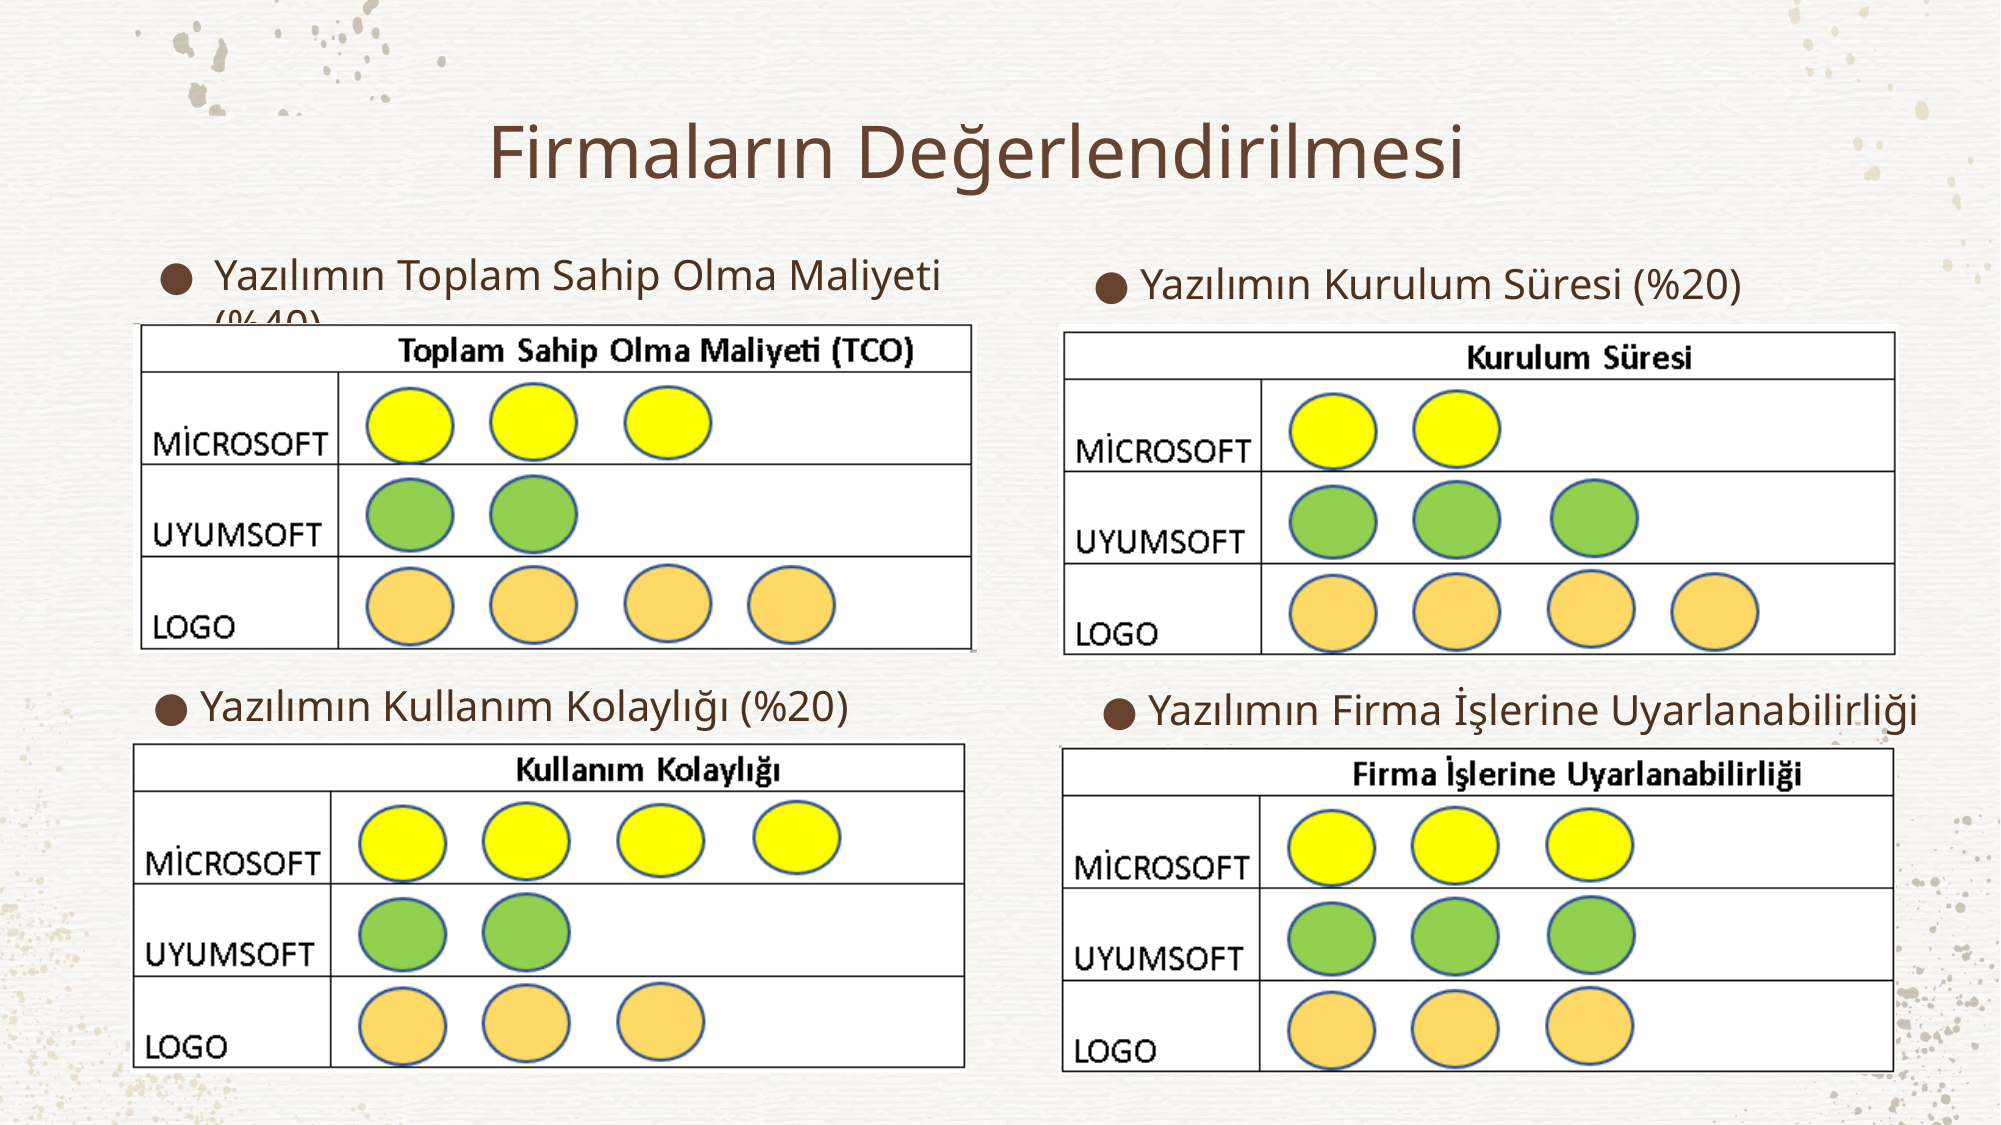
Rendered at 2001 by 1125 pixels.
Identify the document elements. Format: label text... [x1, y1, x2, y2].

text_box Yazılımın Kurulum Süresi (%20) [1073, 238, 1886, 322]
text_box Firmaların Değerlendirilmesi [151, 85, 1803, 211]
picture [0, 0, 2001, 1125]
list Yazılımın Toplam Sahip Olma Maliyeti (%40) [138, 229, 1036, 580]
text_box Yazılımın Firma İşlerine Uyarlanabilirliği (%20) [1081, 663, 1992, 968]
text_box Yazılımın Kullanım Kolaylığı (%20) [133, 662, 946, 738]
